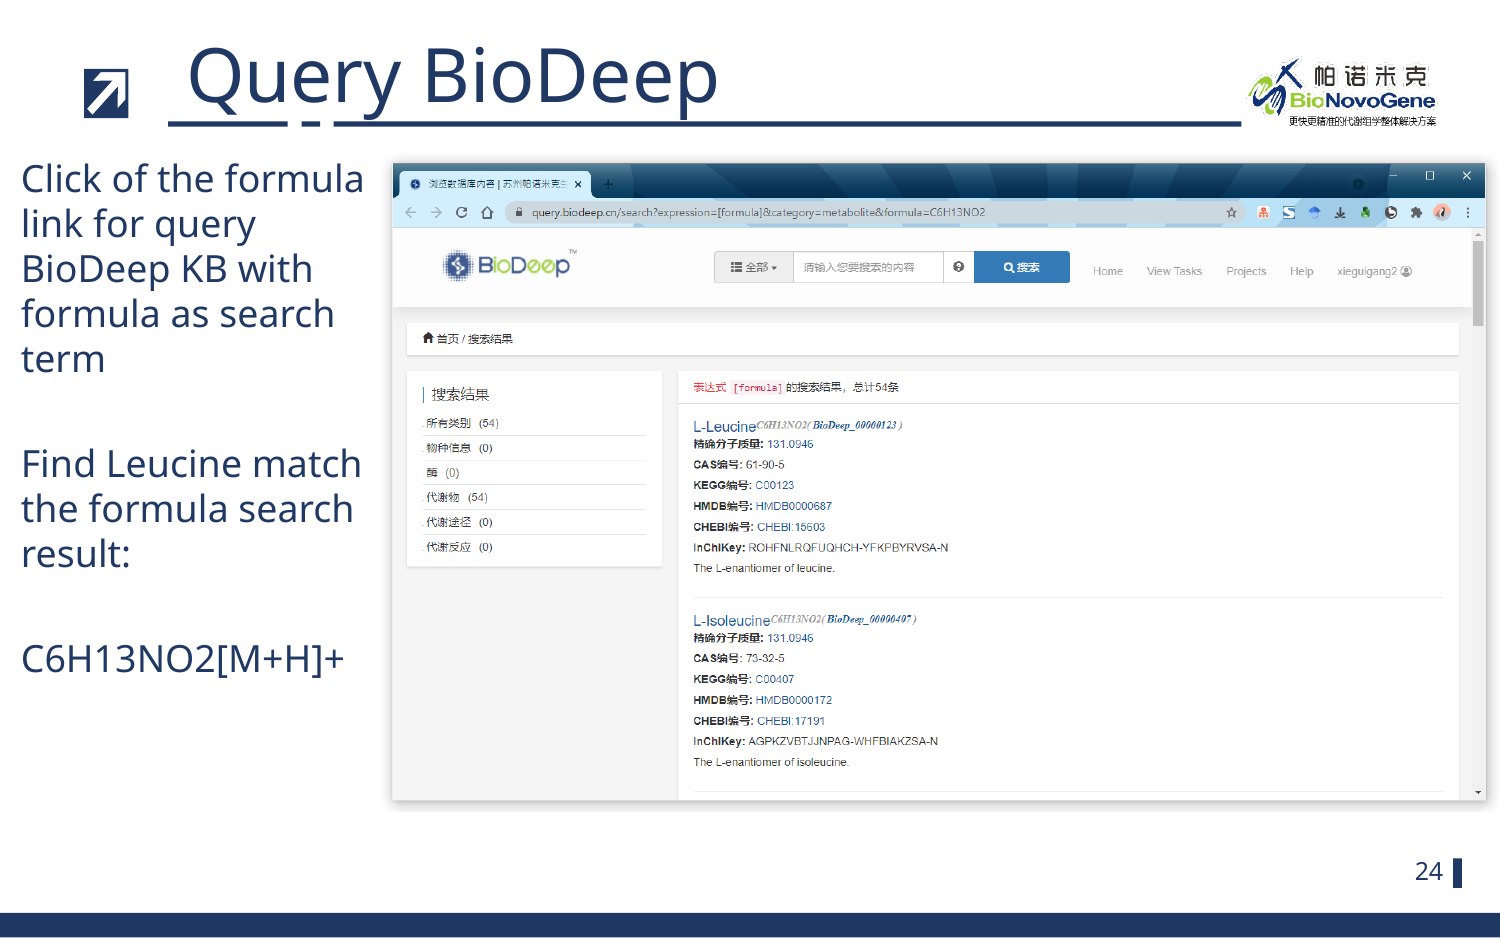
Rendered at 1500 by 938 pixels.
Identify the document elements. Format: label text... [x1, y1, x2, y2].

text_box Click of the formula link for query BioDeep KB with formula as search term Find Leucine match the formula search result: C6H13NO2[M+H]+ [5, 147, 409, 906]
picture [379, 152, 1499, 812]
text_box Query BioDeep [171, 19, 1058, 127]
picture [1245, 55, 1444, 132]
